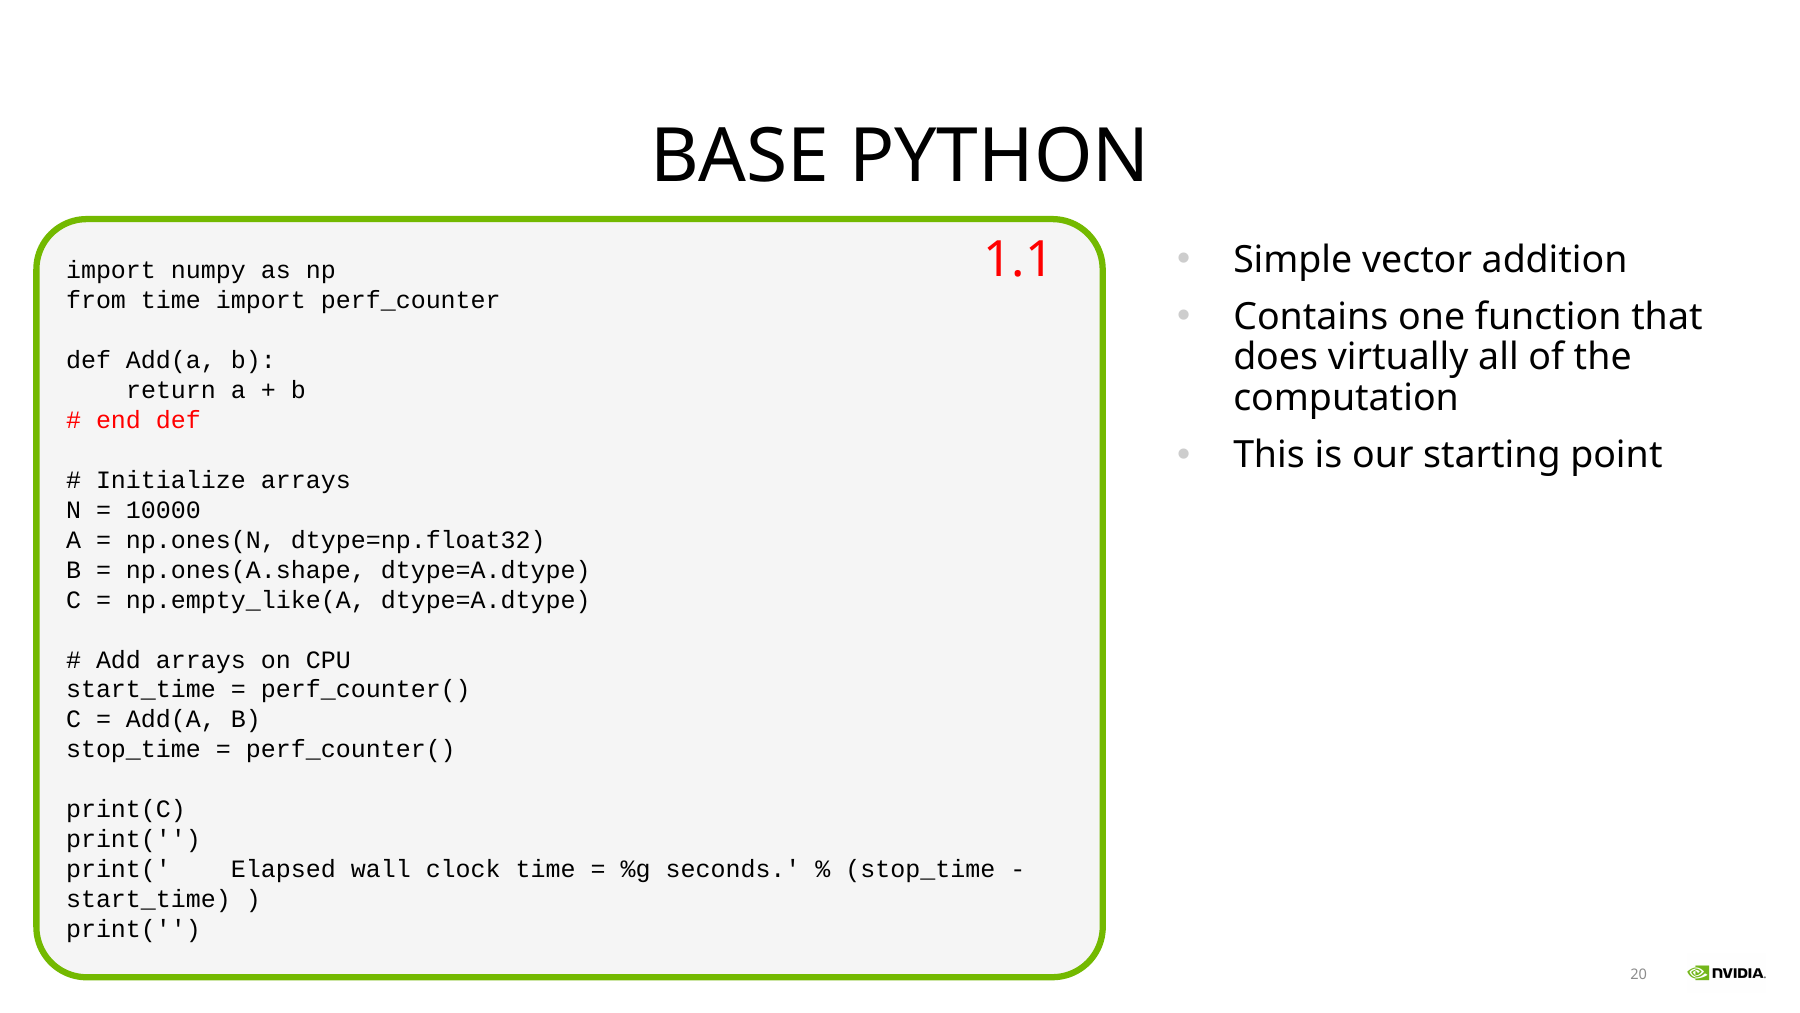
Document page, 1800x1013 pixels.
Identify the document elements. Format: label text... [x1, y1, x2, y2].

text_box import numpy as np from time import perf_counter def Add(a, b): return a + b # end def # Initialize arrays N = 10000 A = np.ones(N, dtype=np.float32) B = np.ones(A.shape, dtype=A.dtype) C = np.empty_like(A, dtype=A.dtype) # Add arrays on CPU start_time = perf_counter() C = Add(A, B) stop_time = perf_counter() print(C) print('') print(' Elapsed wall clock time = %g seconds.' % (stop_time - start_time) ) print('') [35, 218, 1104, 979]
list Simple vector addition Contains one function that does virtually all of the computation This is our starting point [1161, 232, 1751, 966]
text_box 1.1 [966, 223, 1071, 296]
title Base Python [81, 108, 1719, 206]
picture [1687, 953, 1766, 993]
